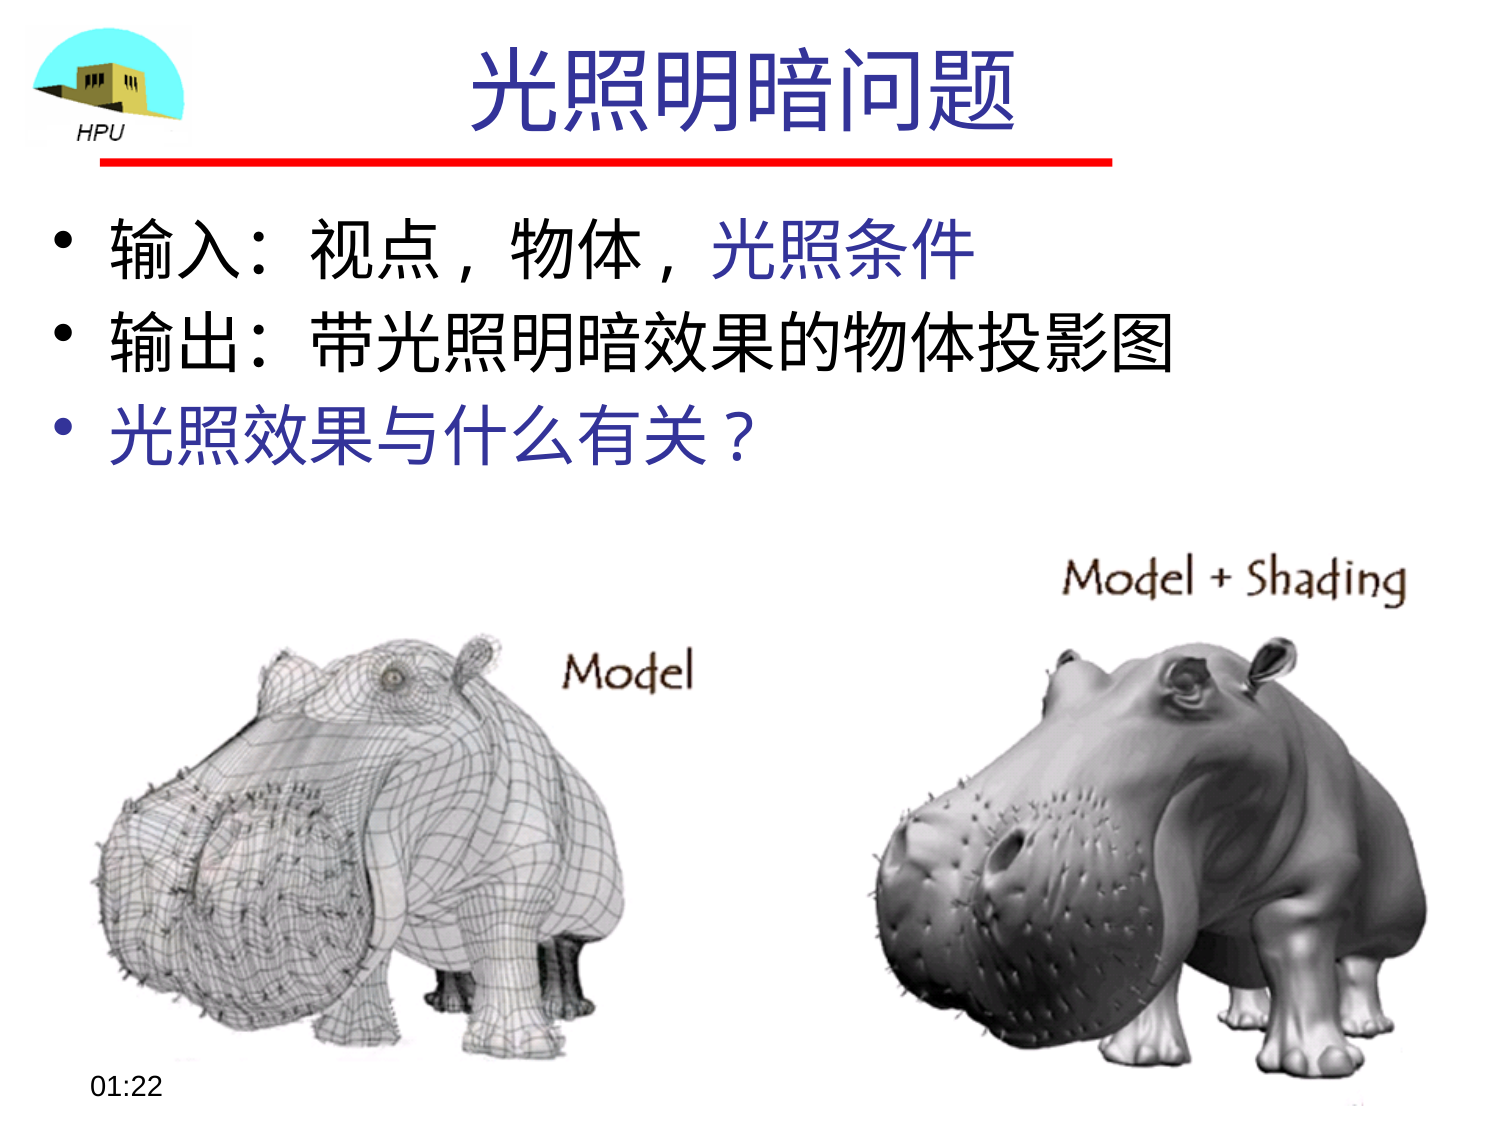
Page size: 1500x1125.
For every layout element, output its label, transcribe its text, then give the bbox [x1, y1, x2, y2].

picture [855, 527, 1448, 1106]
list 输入：视点, 物体, 光照条件 输出：带光照明暗效果的物体投影图 光照效果与什么有关? [37, 200, 1475, 1050]
title 光照明暗问题 [24, 12, 1463, 163]
picture [81, 609, 705, 1082]
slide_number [74, 1059, 426, 1113]
